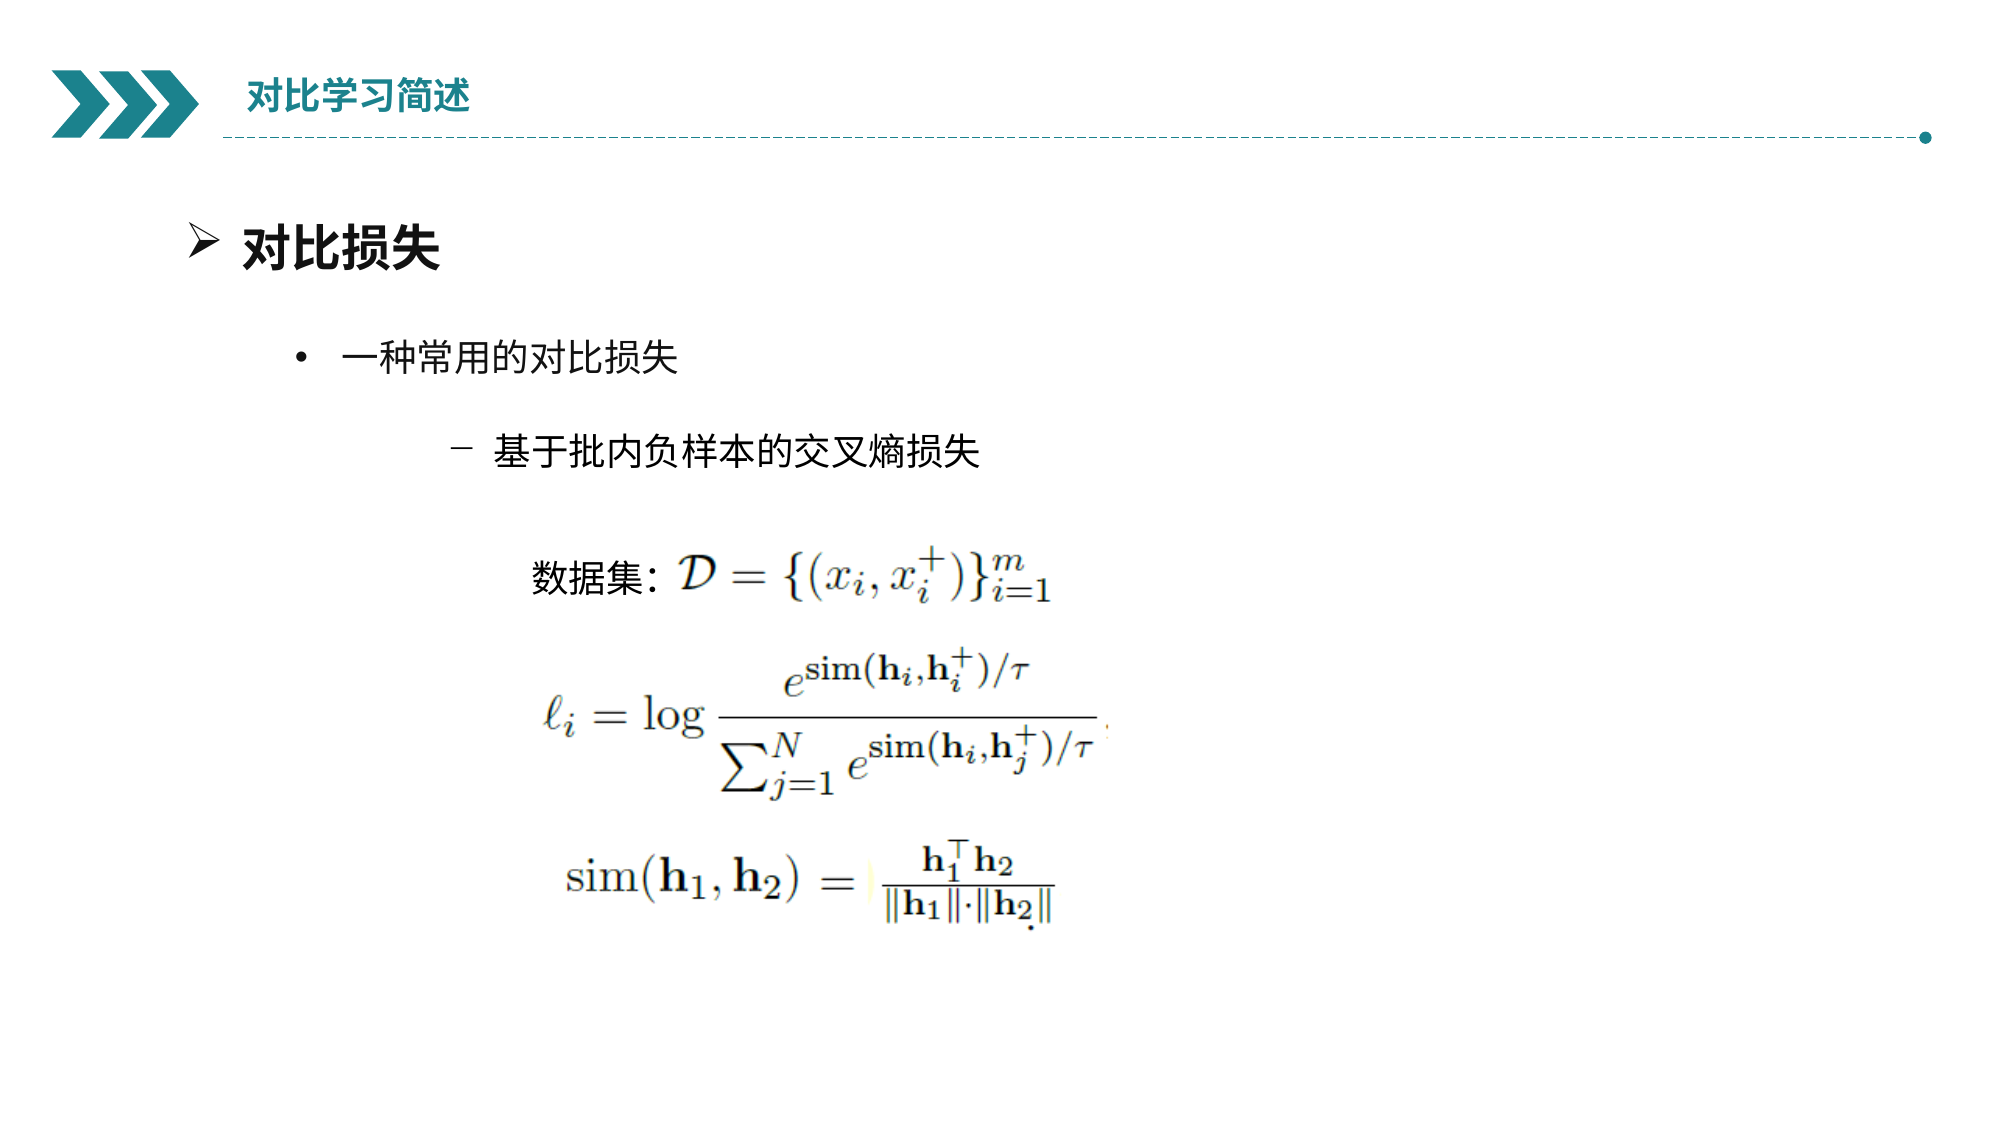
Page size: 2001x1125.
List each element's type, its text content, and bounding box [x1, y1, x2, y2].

text_box [49, 69, 112, 139]
text_box [138, 69, 201, 139]
text_box 基于批内负样本的交叉熵损失 [432, 420, 1432, 481]
text_box 对比损失 [169, 208, 1170, 284]
text_box [96, 70, 159, 140]
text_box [516, 521, 1129, 938]
text_box 一种常用的对比损失 [279, 304, 1280, 387]
text_box 对比学习简述 [231, 64, 487, 125]
